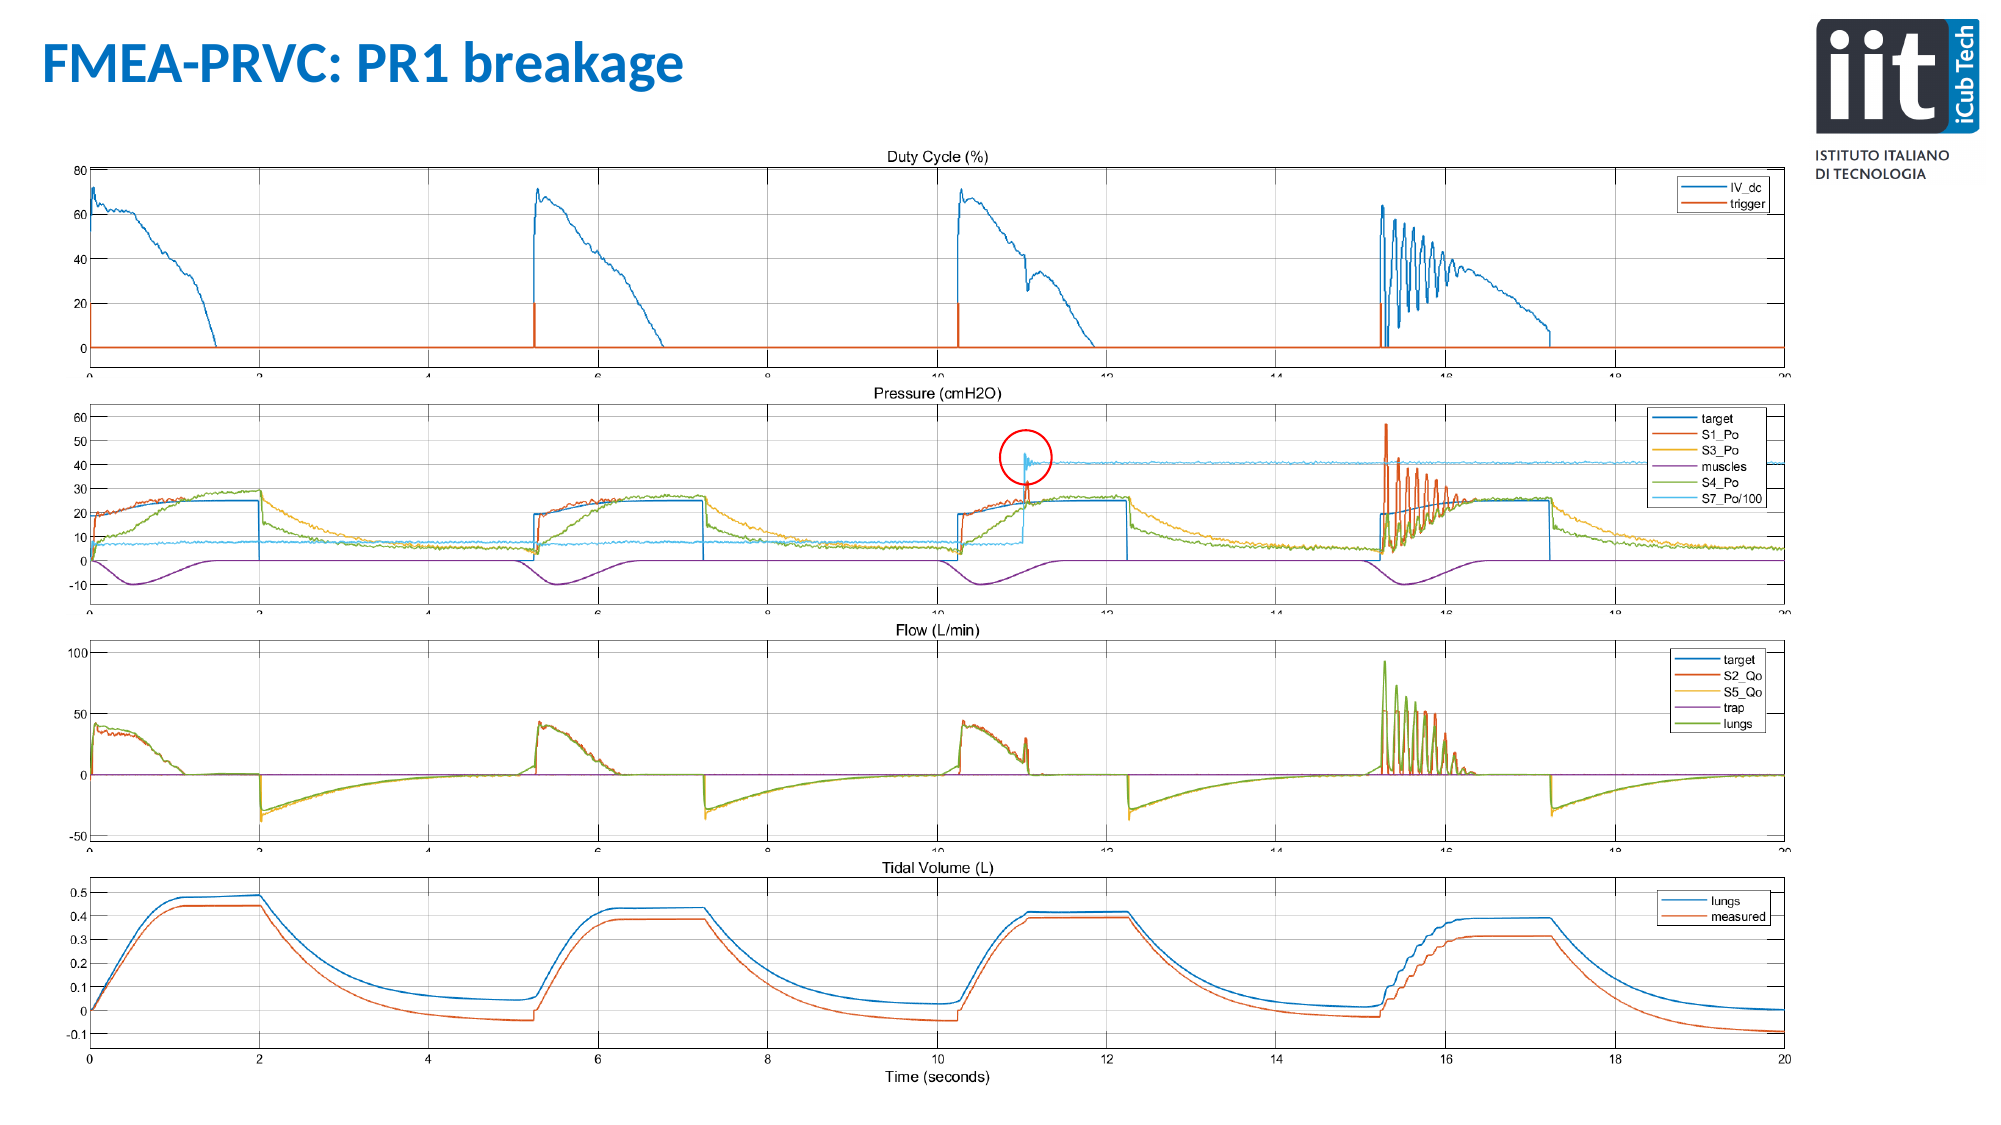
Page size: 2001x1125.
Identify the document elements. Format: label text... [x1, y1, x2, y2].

picture [1809, 13, 1986, 185]
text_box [65, 143, 1799, 1091]
text_box FMEA-PRVC: PR1 breakage [27, 17, 700, 102]
